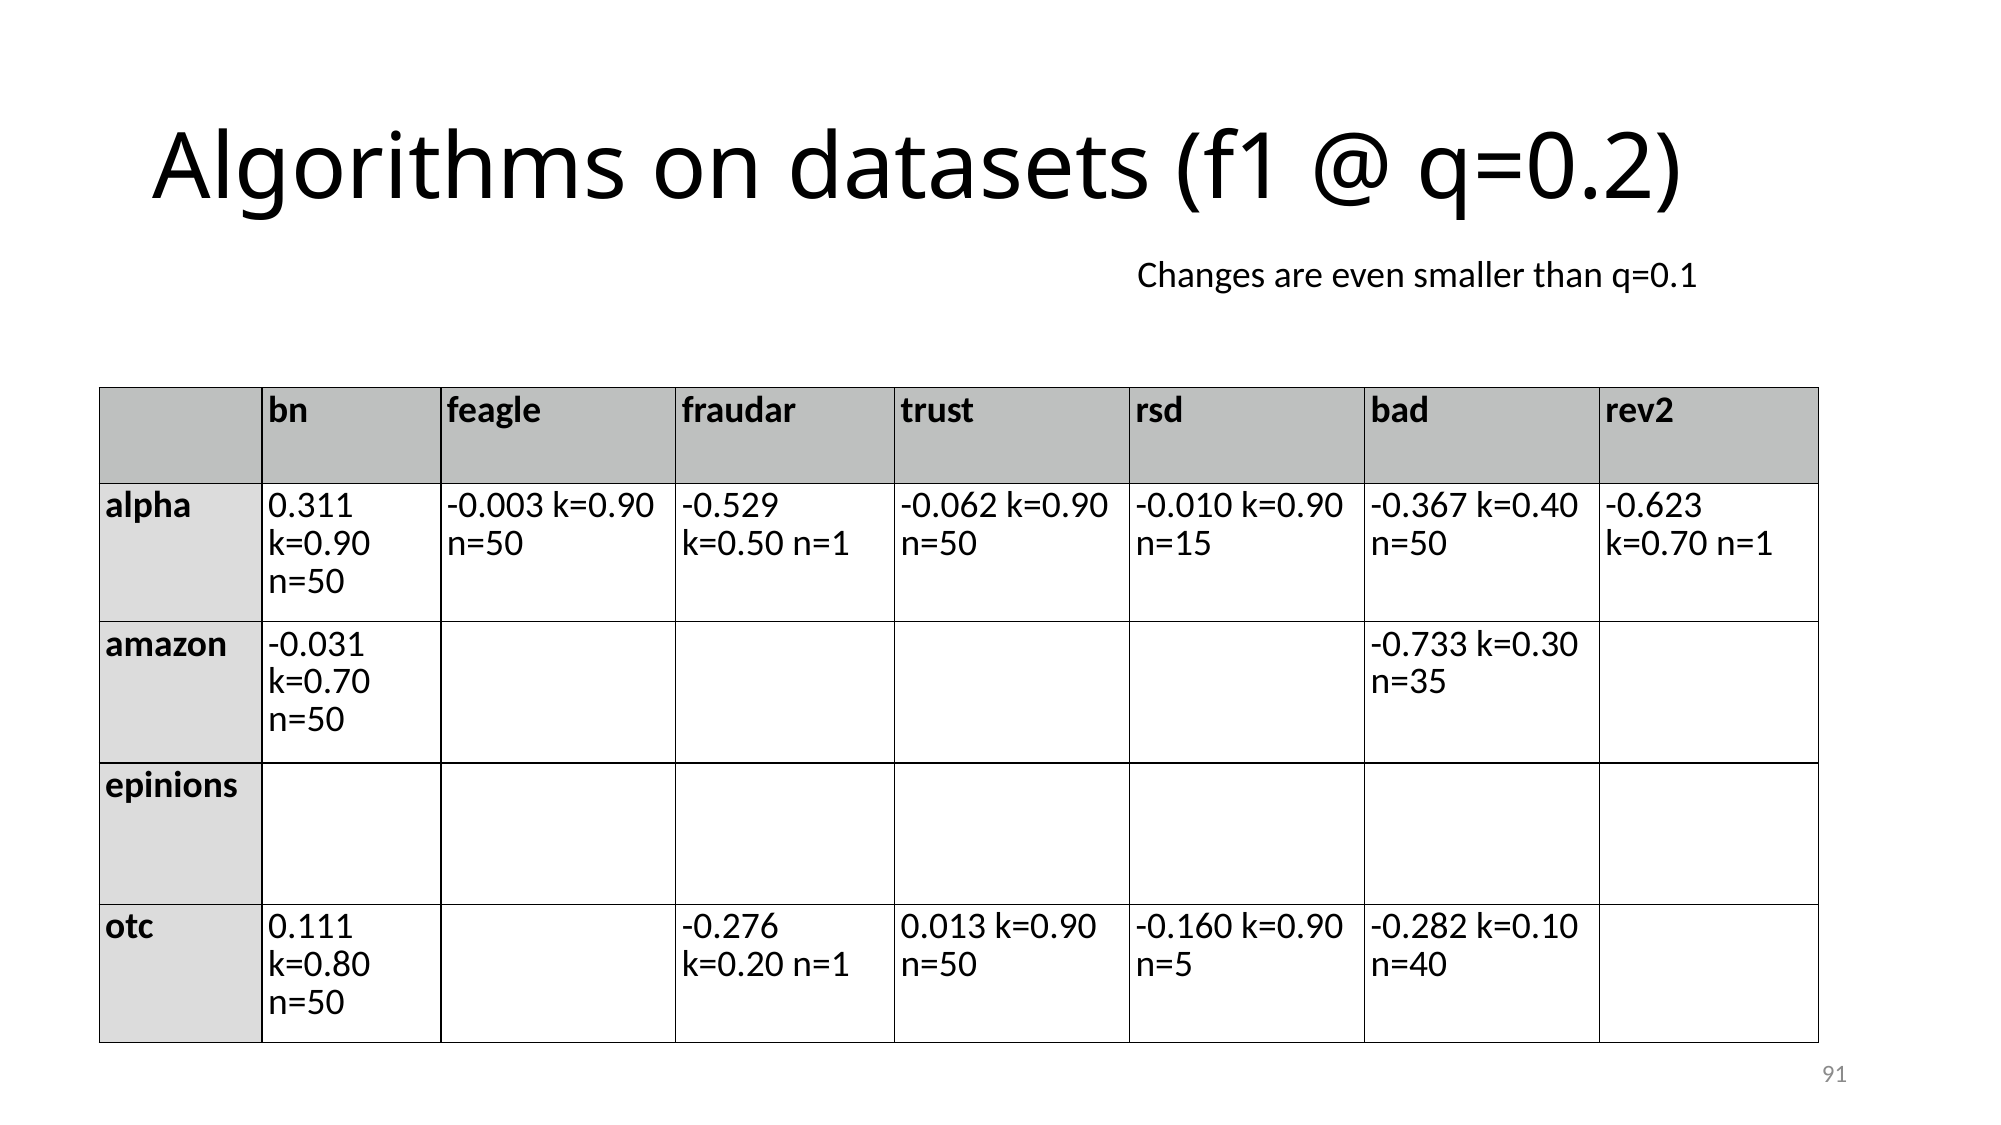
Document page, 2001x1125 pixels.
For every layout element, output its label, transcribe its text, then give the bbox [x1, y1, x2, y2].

table_cell epinions [100, 764, 261, 904]
table_header rsd [1130, 388, 1364, 483]
table_header rev2 [1600, 388, 1818, 483]
table_cell [442, 905, 675, 1042]
text_box Changes are even smaller than q=0.1 [1122, 242, 1714, 302]
table_cell -0.733 k=0.30 n=35 [1365, 622, 1599, 762]
table_header trust [895, 388, 1129, 483]
table_cell [895, 764, 1129, 904]
table_cell 0.311 k=0.90 n=50 [263, 484, 440, 621]
table_cell -0.031 k=0.70 n=50 [263, 622, 440, 762]
table_header [100, 388, 261, 483]
table_cell -0.010 k=0.90 n=15 [1130, 484, 1364, 621]
table_cell -0.282 k=0.10 n=40 [1365, 905, 1599, 1042]
table_cell [442, 764, 675, 904]
table_cell [1130, 764, 1364, 904]
table_header fraudar [676, 388, 894, 483]
table_cell [895, 622, 1129, 762]
table_cell 0.111 k=0.80 n=50 [263, 905, 440, 1042]
table_cell -0.160 k=0.90 n=5 [1130, 905, 1364, 1042]
table_cell [676, 764, 894, 904]
table_header bn [263, 388, 440, 483]
table_cell [1600, 905, 1818, 1042]
table_header bad [1365, 388, 1599, 483]
table_cell otc [100, 905, 261, 1042]
table_cell [1600, 764, 1818, 904]
table_cell -0.062 k=0.90 n=50 [895, 484, 1129, 621]
table_cell [442, 622, 675, 762]
table_cell alpha [100, 484, 261, 621]
table_cell [1365, 764, 1599, 904]
table_cell -0.529 k=0.50 n=1 [676, 484, 894, 621]
table_header feagle [442, 388, 675, 483]
table_cell -0.003 k=0.90 n=50 [442, 484, 675, 621]
slide_number 91 [1412, 1042, 1863, 1103]
table_cell amazon [100, 622, 261, 762]
table_cell -0.623 k=0.70 n=1 [1600, 484, 1818, 621]
table_cell [263, 764, 440, 904]
table_cell -0.276 k=0.20 n=1 [676, 905, 894, 1042]
table_cell [1130, 622, 1364, 762]
table_cell [1600, 622, 1818, 762]
table_cell -0.367 k=0.40 n=50 [1365, 484, 1599, 621]
title Algorithms on datasets (f1 @ q=0.2) [137, 59, 1863, 278]
table_cell 0.013 k=0.90 n=50 [895, 905, 1129, 1042]
table_cell [676, 622, 894, 762]
